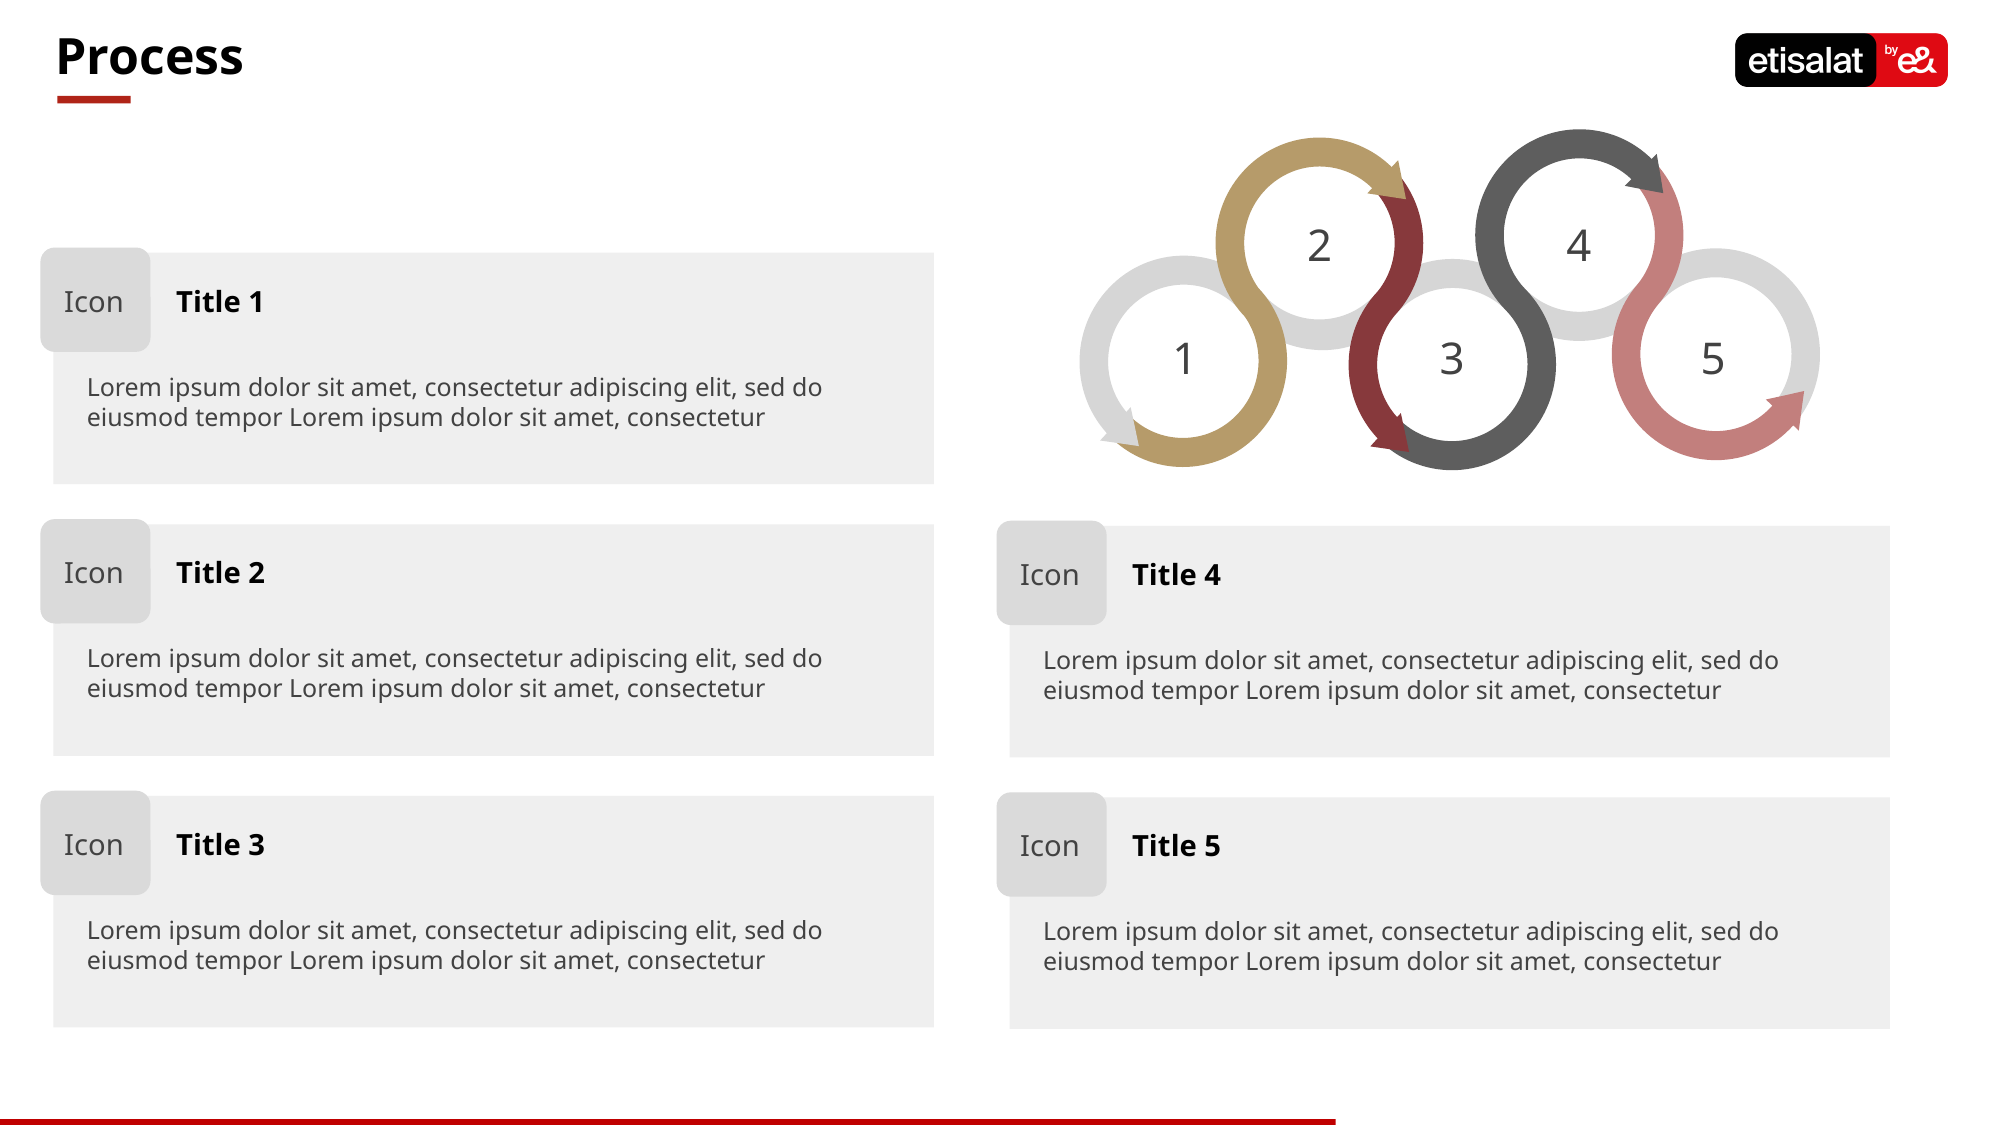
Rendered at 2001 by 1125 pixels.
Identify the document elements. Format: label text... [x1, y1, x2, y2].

text_box [1009, 797, 1890, 1029]
text_box Lorem ipsum dolor sit amet, consectetur adipiscing elit, sed do eiusmod tempor Lorem ipsum dolor sit amet, consectetur [86, 642, 902, 703]
text_box [53, 524, 934, 756]
text_box [996, 520, 1107, 626]
text_box [40, 247, 151, 352]
text_box Lorem ipsum dolor sit amet, consectetur adipiscing elit, sed do eiusmod tempor Lorem ipsum dolor sit amet, consectetur [86, 371, 902, 431]
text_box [1079, 129, 1821, 471]
picture [1716, 13, 1968, 107]
text_box [0, 1119, 1336, 1125]
text_box Icon [57, 826, 131, 862]
text_box [1009, 525, 1890, 758]
text_box Icon [1013, 556, 1087, 592]
text_box [53, 252, 934, 485]
text_box Process [47, 17, 253, 93]
text_box [996, 792, 1107, 897]
text_box Title 1 [175, 282, 443, 318]
text_box Icon [57, 554, 131, 590]
text_box Icon [57, 282, 131, 318]
text_box Lorem ipsum dolor sit amet, consectetur adipiscing elit, sed do eiusmod tempor Lorem ipsum dolor sit amet, consectetur [1043, 644, 1858, 705]
text_box Title 2 [175, 554, 443, 590]
text_box [40, 519, 151, 624]
text_box Lorem ipsum dolor sit amet, consectetur adipiscing elit, sed do eiusmod tempor Lorem ipsum dolor sit amet, consectetur [1043, 915, 1858, 976]
text_box Icon [1013, 827, 1087, 863]
text_box Title 5 [1132, 827, 1399, 863]
text_box Title 4 [1132, 556, 1399, 592]
text_box Title 3 [175, 826, 443, 862]
text_box [57, 95, 131, 104]
text_box [53, 795, 934, 1028]
text_box Lorem ipsum dolor sit amet, consectetur adipiscing elit, sed do eiusmod tempor Lorem ipsum dolor sit amet, consectetur [86, 914, 902, 975]
text_box [40, 790, 151, 896]
